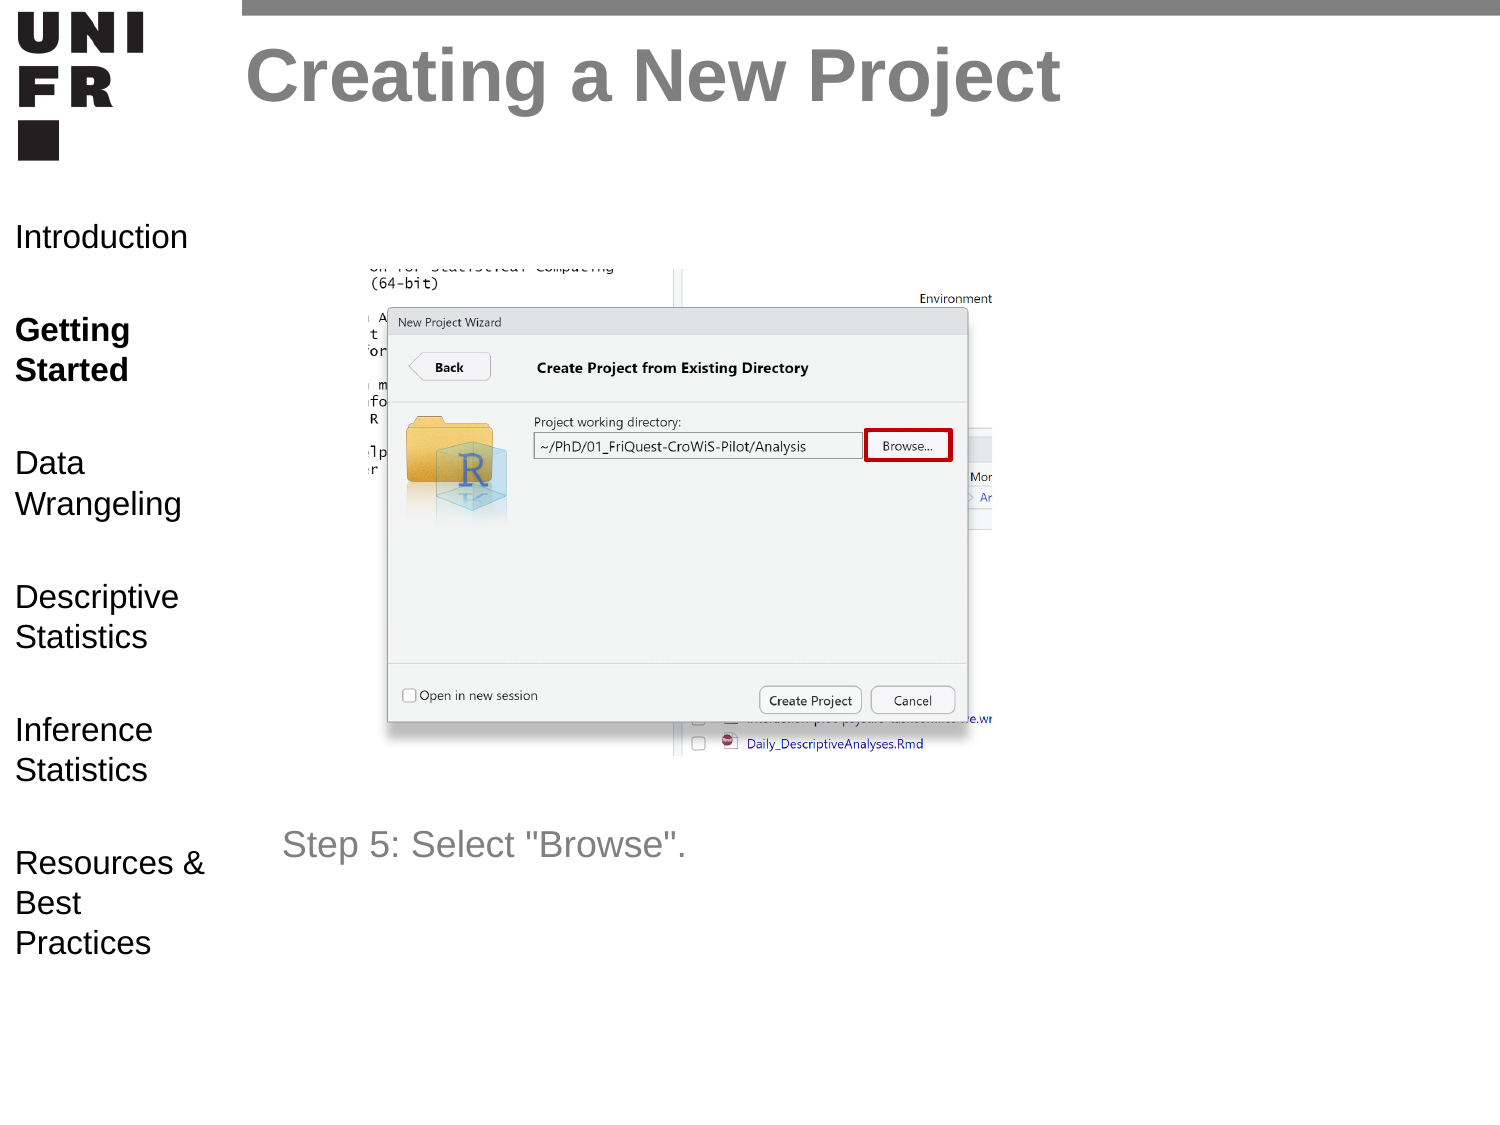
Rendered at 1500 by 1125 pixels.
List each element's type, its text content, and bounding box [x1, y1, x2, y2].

picture [368, 269, 993, 756]
list Introduction Getting Started Data Wrangeling Descriptive Statistics Inference Statistics Resources & Best Practices [0, 208, 231, 1047]
picture [17, 11, 144, 161]
title Creating a New Project [230, 19, 1500, 173]
list Step 5: Select "Browse". [267, 244, 1500, 1084]
